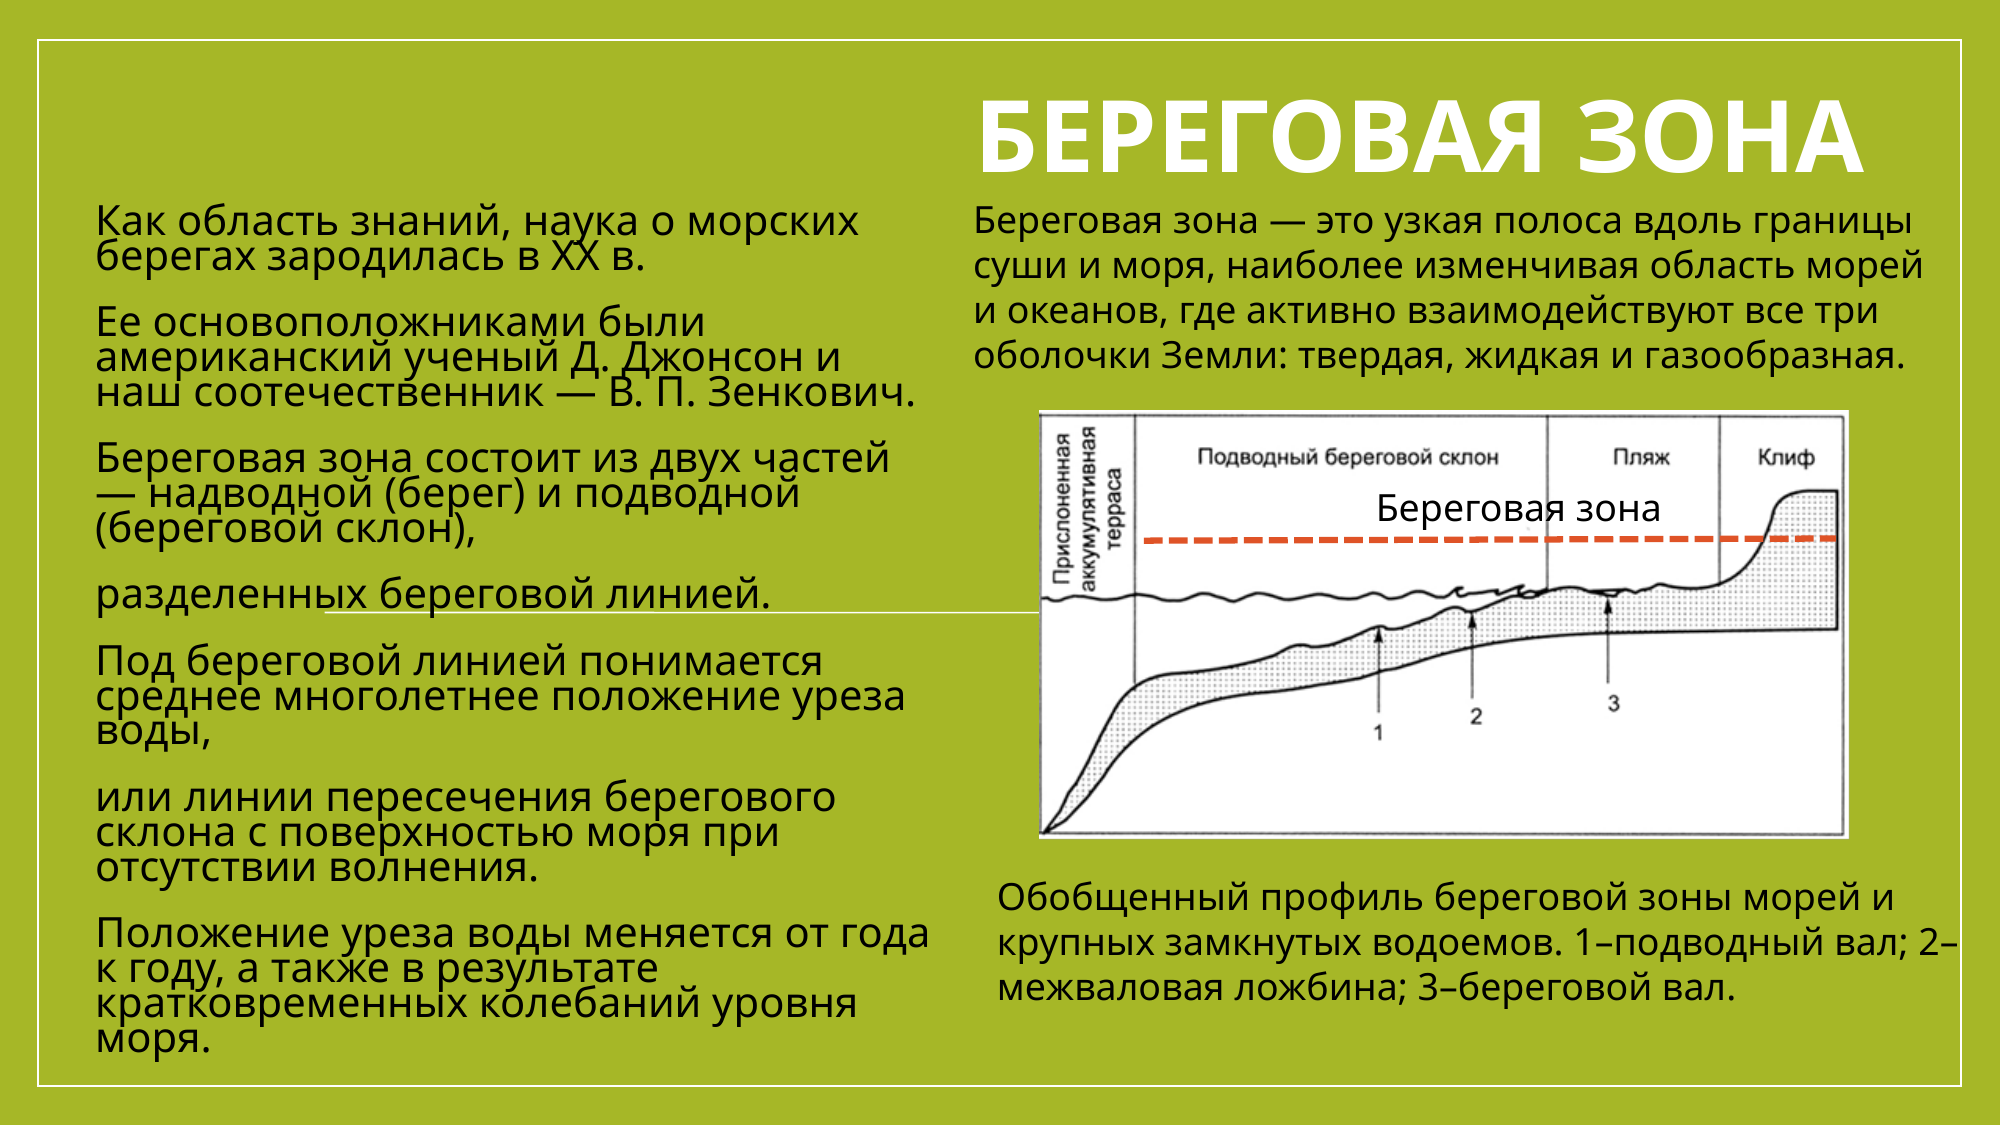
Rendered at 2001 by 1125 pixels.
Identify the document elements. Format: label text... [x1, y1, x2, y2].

picture [1039, 410, 1851, 841]
text_box Обобщенный профиль береговой зоны морей и крупных замкнутых водоемов. 1–подводный вал; 2–межваловая ложбина; 3–береговой вал. [982, 865, 1982, 1016]
text_box БЕРЕГОВАЯ ЗОНА [947, 24, 1893, 200]
text_box Береговая зона — это узкая полоса вдоль границы суши и моря, наиболее изменчивая область морей и океанов, где активно взаимодействуют все три оболочки Земли: твердая, жидкая и газообразная. [958, 188, 1959, 385]
text_box Как область знаний, наука о морских берегах зародилась в XX в. Ее основоположниками были американский ученый Д. Джонсон и наш соотечественник — В. П. Зенкович. Береговая зона состоит из двух частей — надводной (берег) и подводной (береговой склон), разделенных береговой линией. Под береговой линией понимается среднее многолетнее положение уреза воды, или линии пересечения берегового склона с поверхностью моря при отсутствии волнения. Положение уреза воды меняется от года к году, а также в результате кратковременных колебаний уровня моря. [80, 200, 948, 1017]
